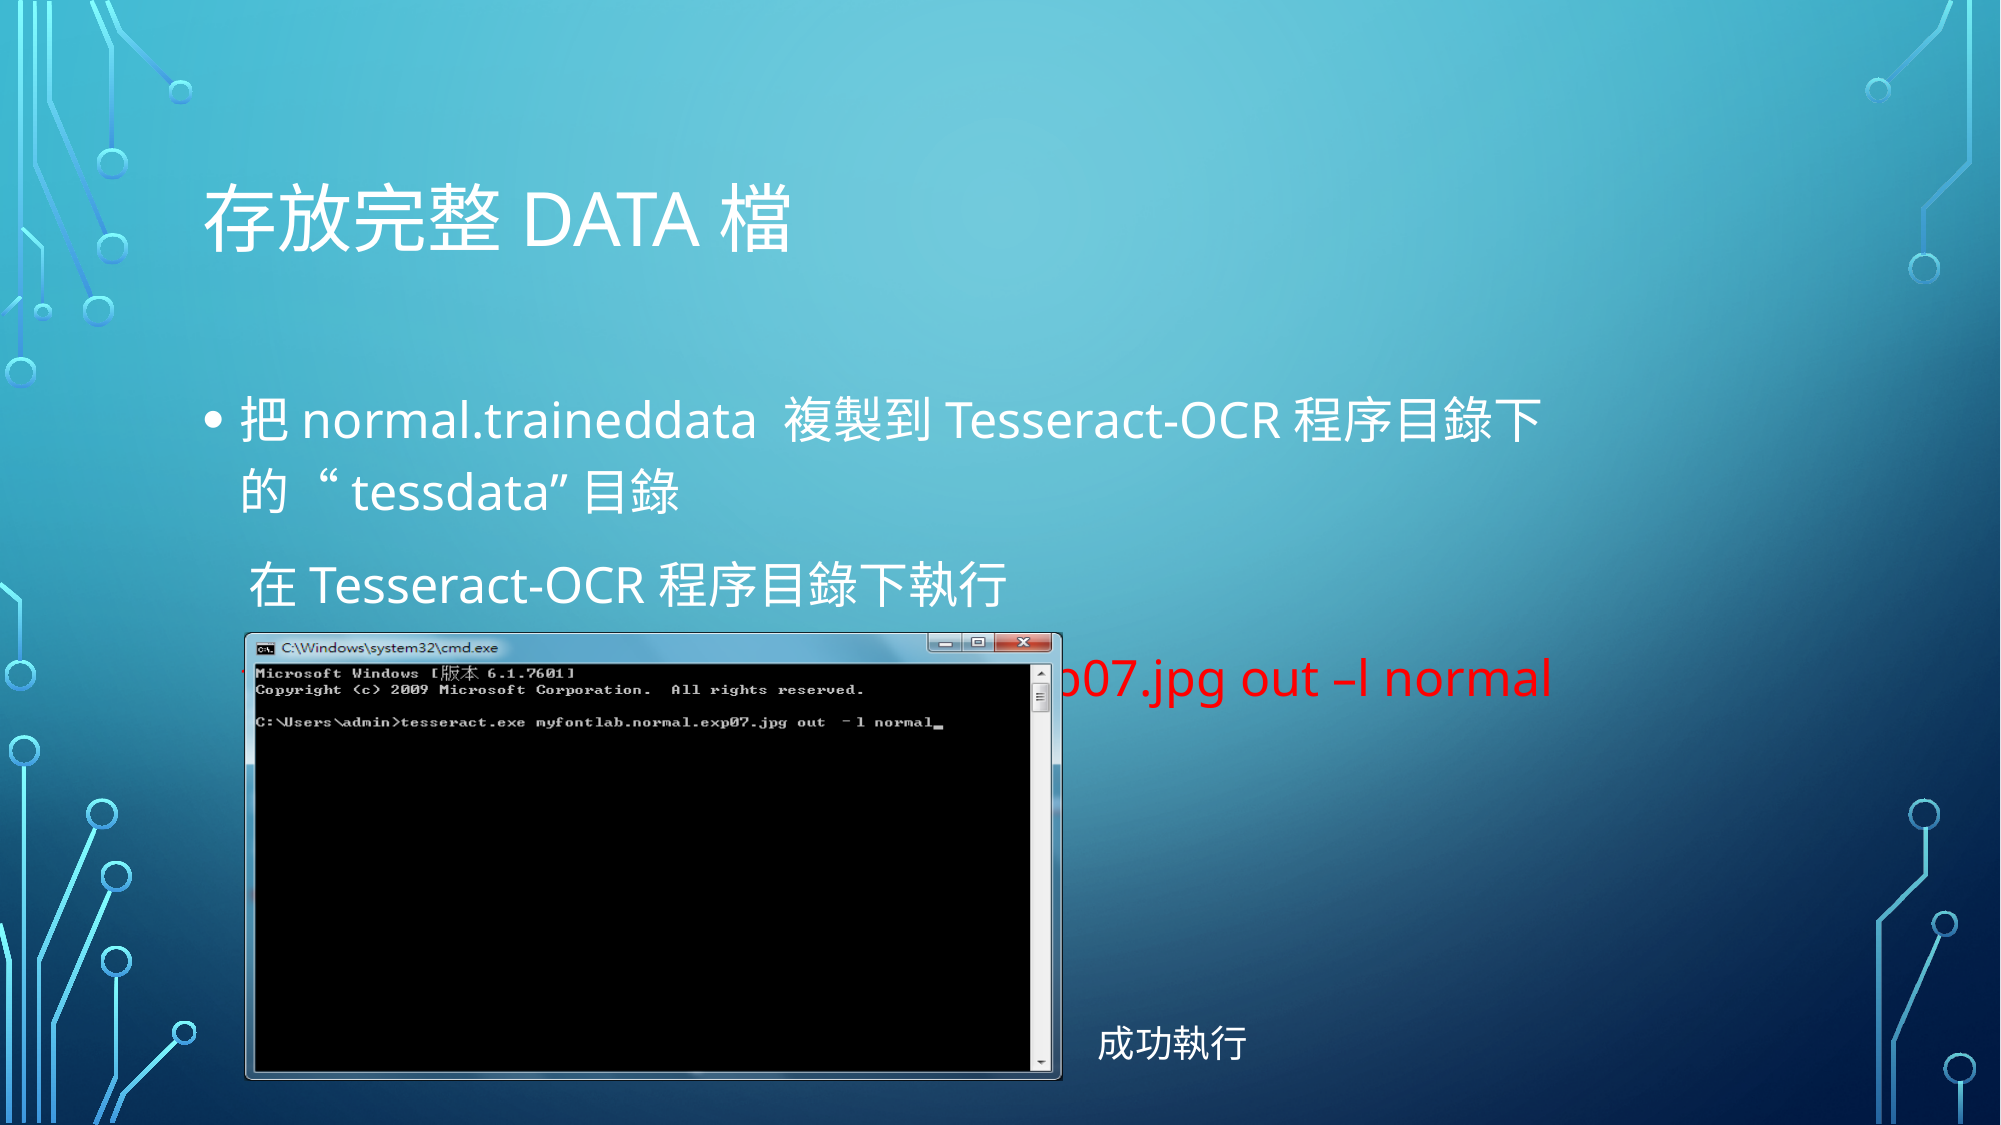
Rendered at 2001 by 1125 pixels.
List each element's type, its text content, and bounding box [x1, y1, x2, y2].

list 把normal.traineddata 複製到Tesseract-OCR程序目錄下的“tessdata”目錄 在Tesseract-OCR程序目錄下執行 tesseract.exe myfontlab.normal.exp07.jpg out –l normal [187, 369, 1813, 950]
picture [244, 632, 1063, 1082]
title 存放完整DATA檔 [187, 101, 1813, 344]
text_box 成功執行 [1082, 1012, 1480, 1073]
